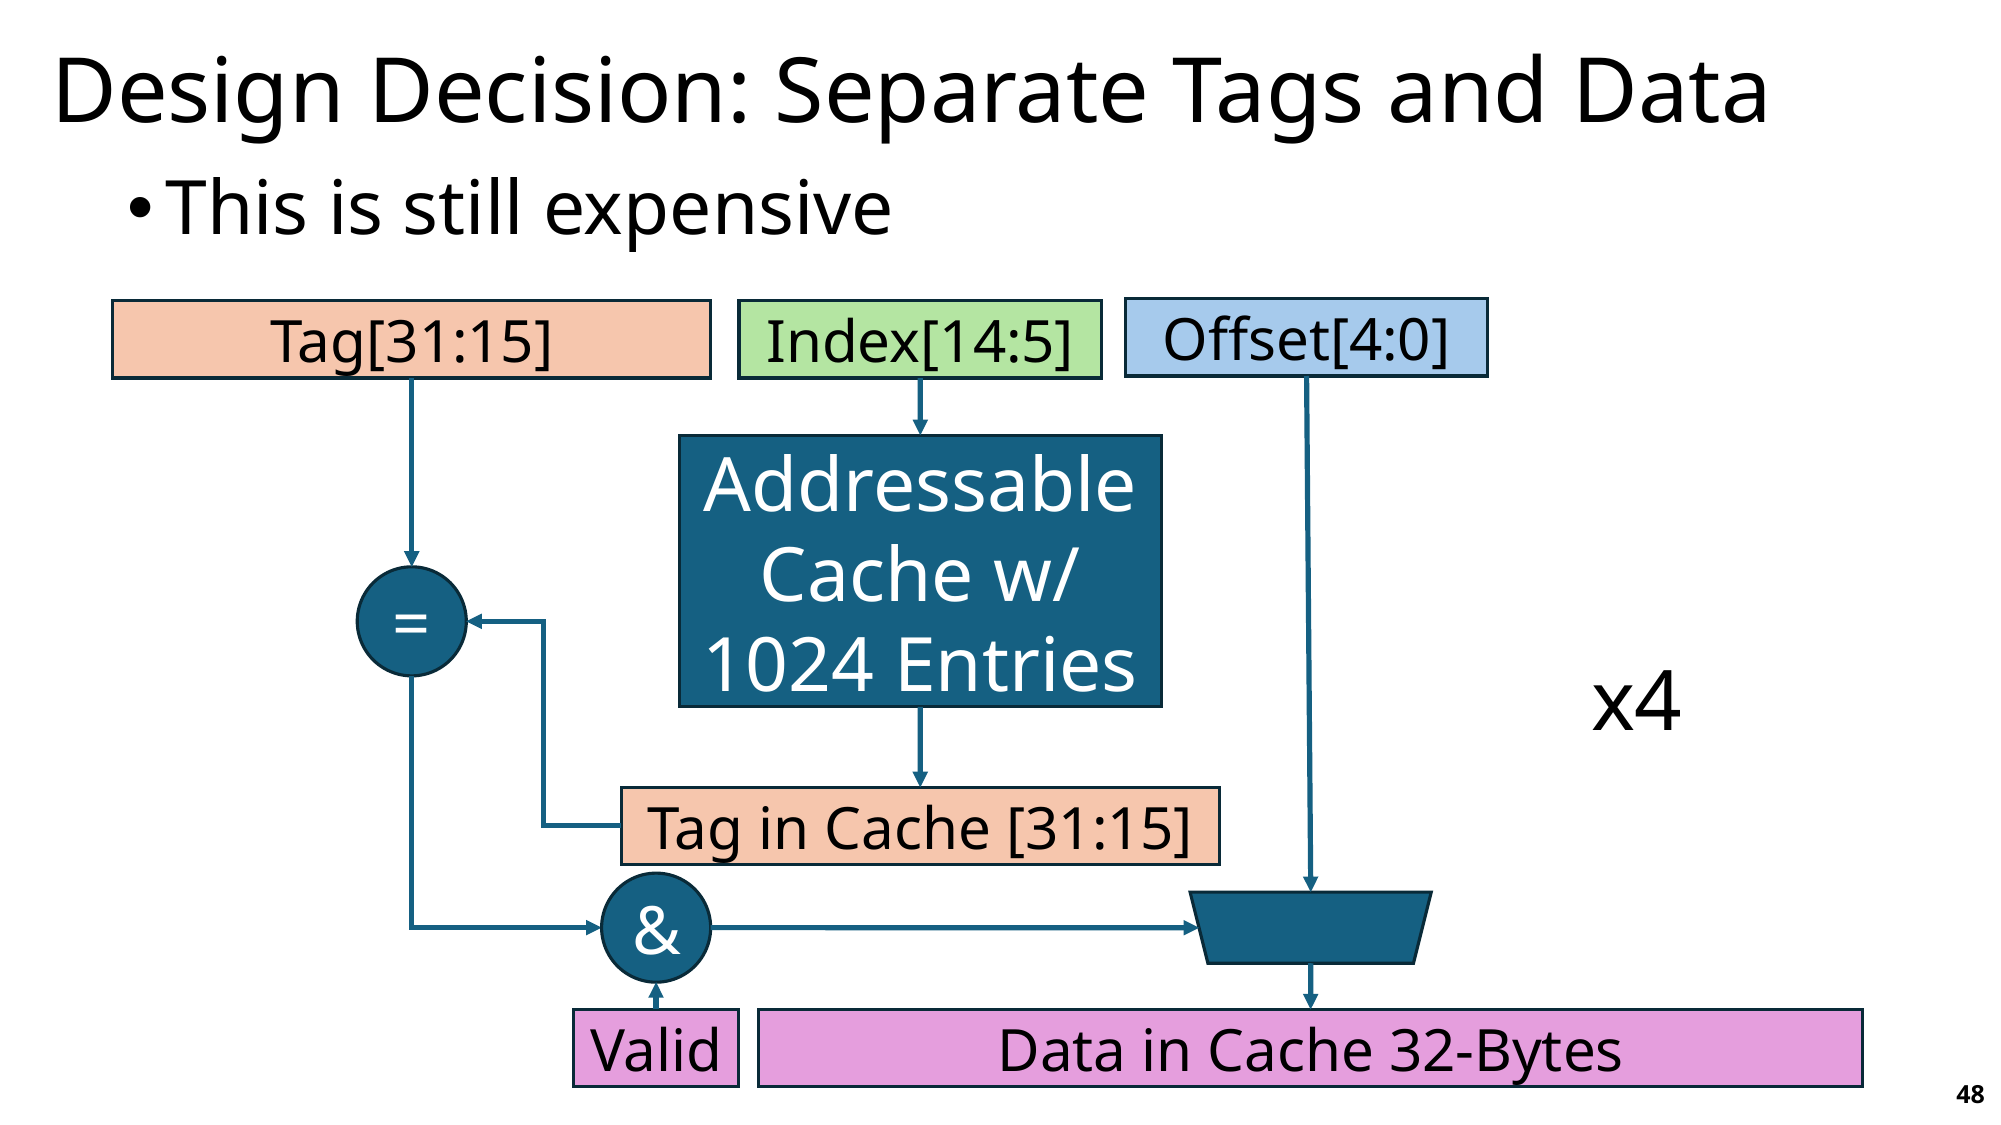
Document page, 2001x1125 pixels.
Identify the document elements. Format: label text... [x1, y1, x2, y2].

text_box Valid [572, 1008, 740, 1088]
text_box Design Decision: Separate Tags and Data [36, 7, 1953, 179]
list This is still expensive [112, 179, 1920, 343]
text_box Index[14:5] [737, 299, 1103, 380]
text_box Tag[31:15] [111, 299, 712, 380]
slide_number 48 [1550, 1065, 2000, 1125]
text_box Tag in Cache [31:15] [634, 786, 1221, 866]
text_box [1306, 375, 1312, 893]
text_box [380, 706, 634, 898]
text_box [465, 620, 622, 706]
text_box Addressable Cache w/ 1024 Entries [678, 434, 1163, 708]
text_box Offset[4:0] [1124, 297, 1489, 378]
text_box & [600, 871, 713, 984]
text_box = [355, 565, 468, 678]
text_box x4 [1576, 640, 1698, 755]
text_box [1188, 890, 1434, 965]
text_box Data in Cache 32-Bytes [757, 1008, 1864, 1088]
